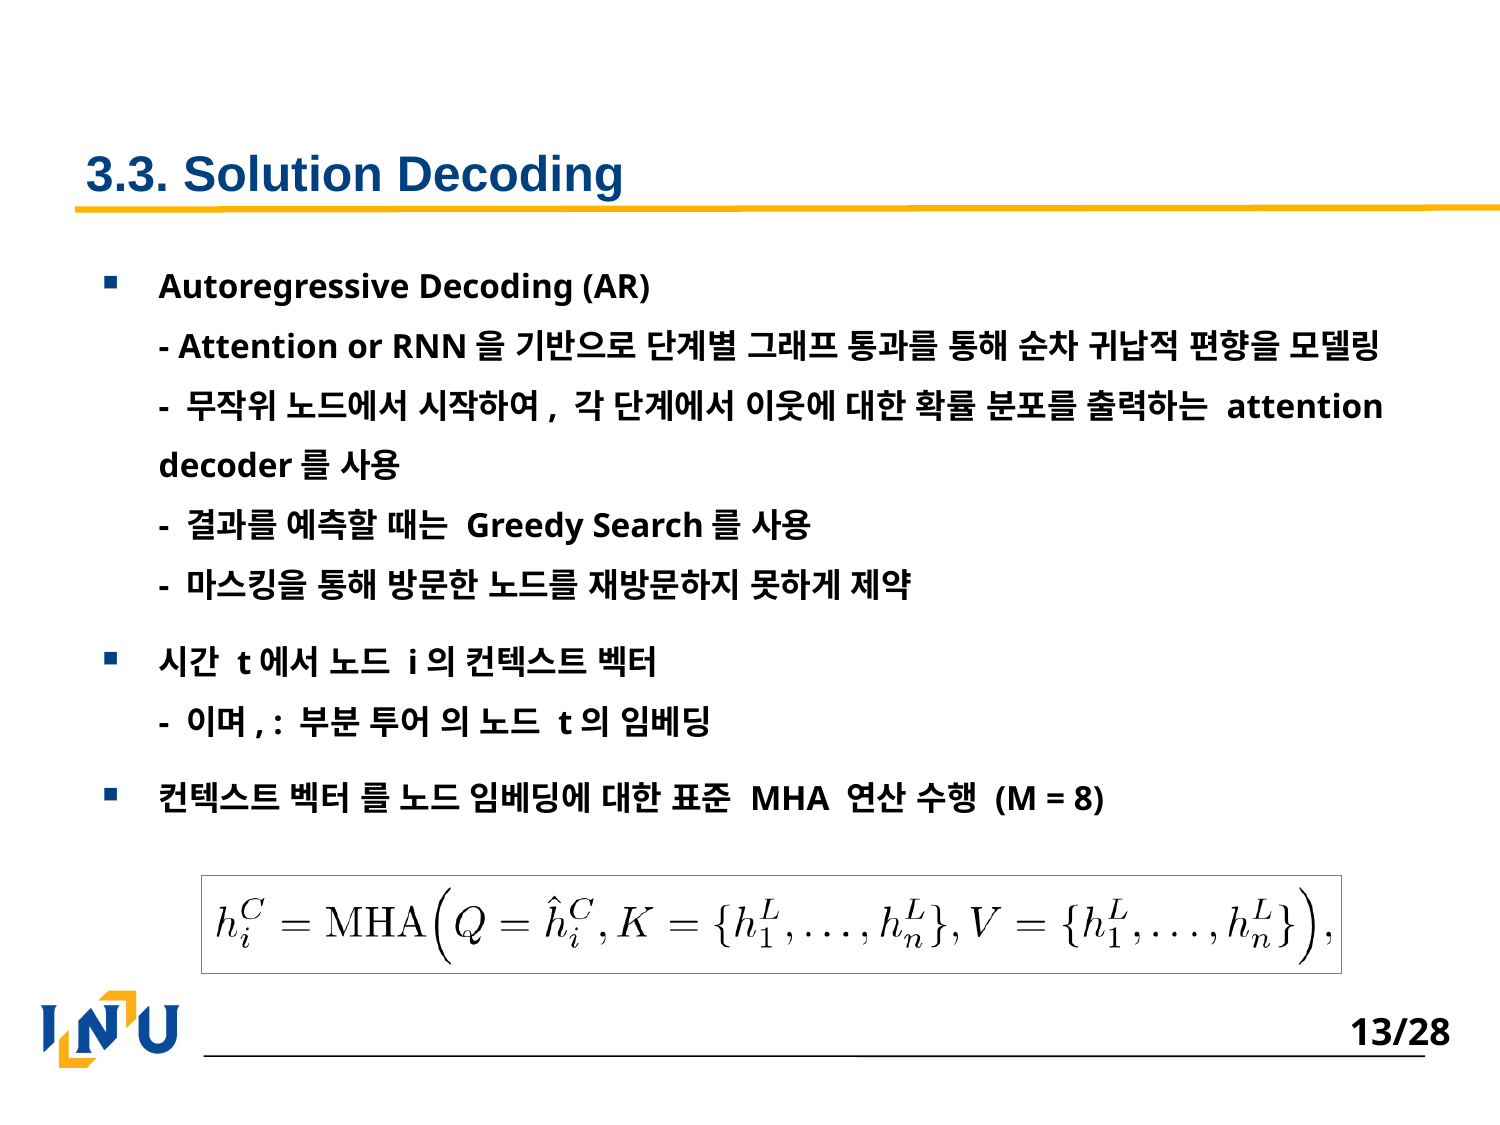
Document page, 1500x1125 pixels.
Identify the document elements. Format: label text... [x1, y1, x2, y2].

title 3.3. Solution Decoding [70, 119, 1306, 210]
picture [201, 875, 1342, 975]
picture [24, 966, 188, 1090]
